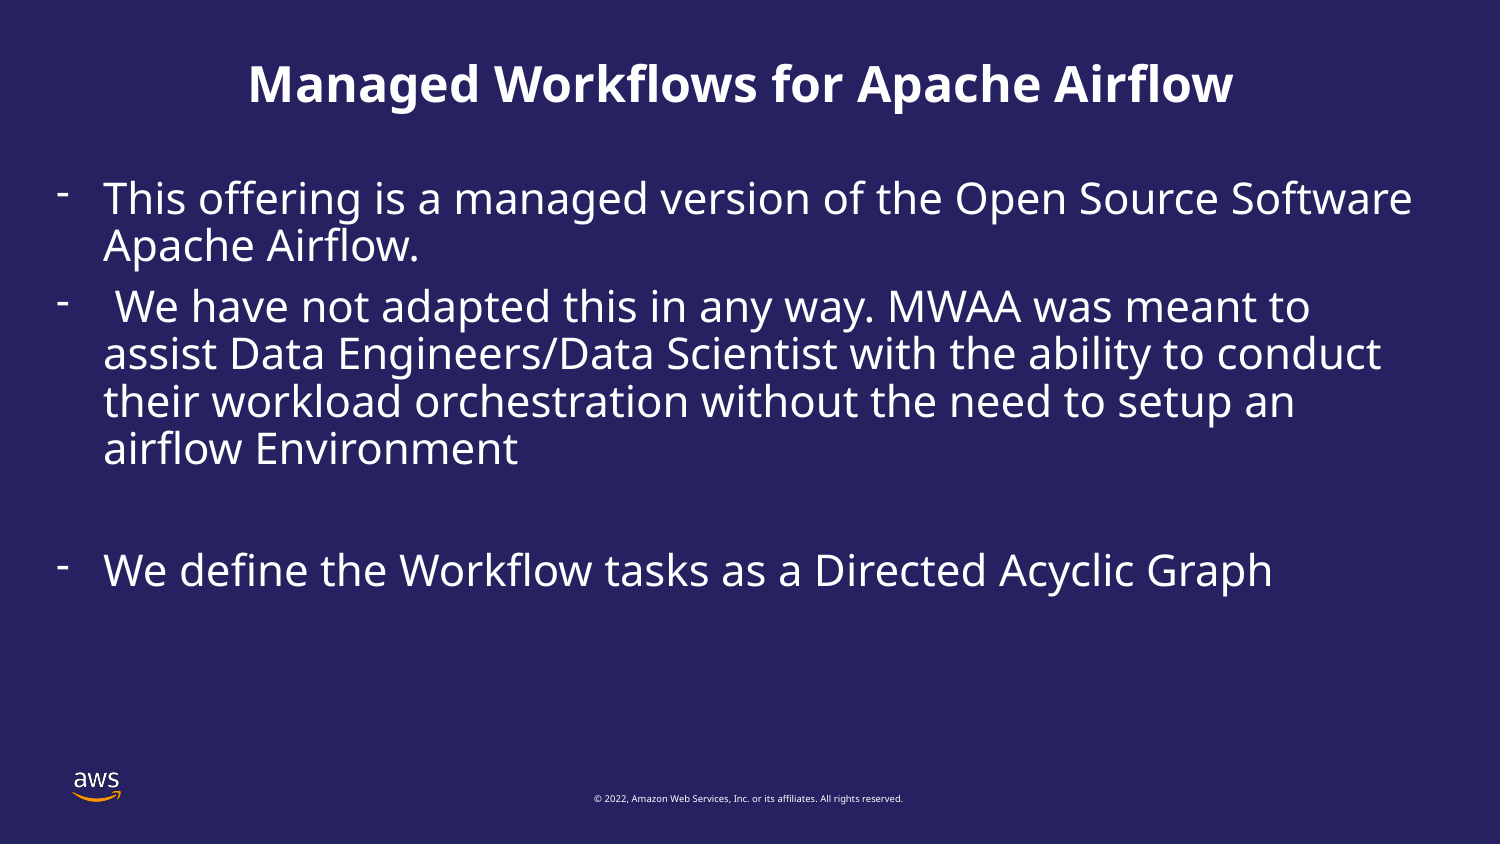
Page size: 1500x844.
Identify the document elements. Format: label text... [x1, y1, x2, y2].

list This offering is a managed version of the Open Source Software Apache Airflow. We have not adapted this in any way. MWAA was meant to assist Data Engineers/Data Scientist with the ability to conduct their workload orchestration without the need to setup an airflow Environment We define the Workflow tasks as a Directed Acyclic Graph [56, 168, 1442, 650]
title Managed Workflows for Apache Airflow [56, 18, 1442, 121]
picture [72, 772, 121, 802]
